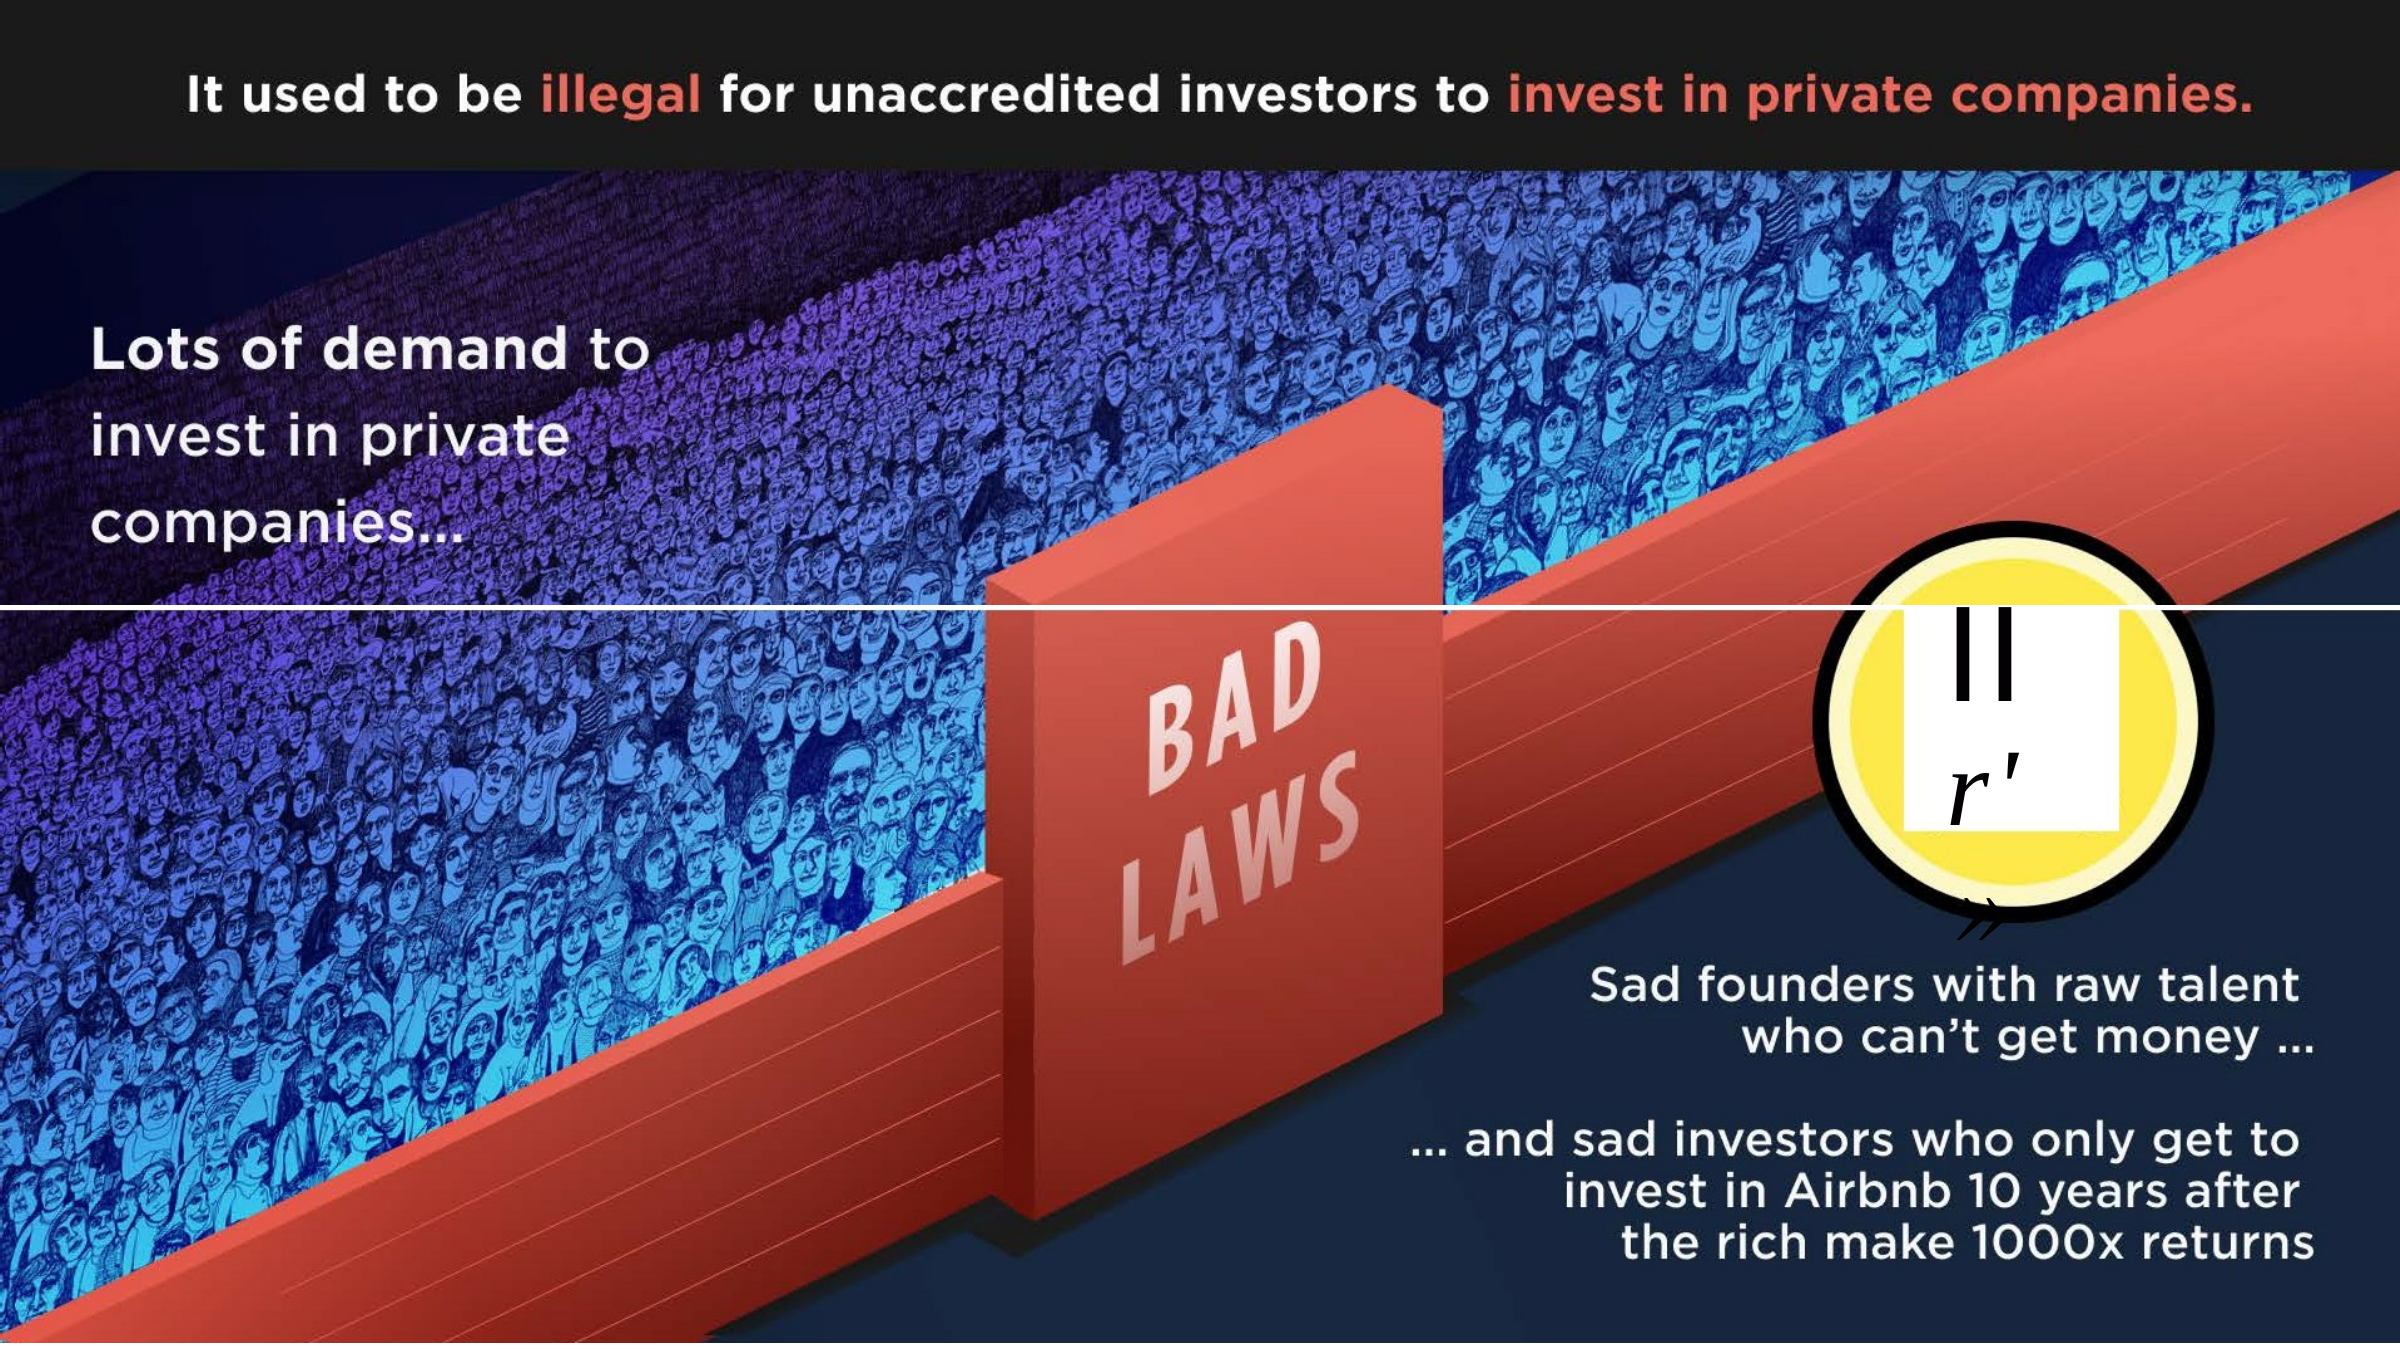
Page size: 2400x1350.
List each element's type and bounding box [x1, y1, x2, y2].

text_box [0, 0, 2400, 1343]
